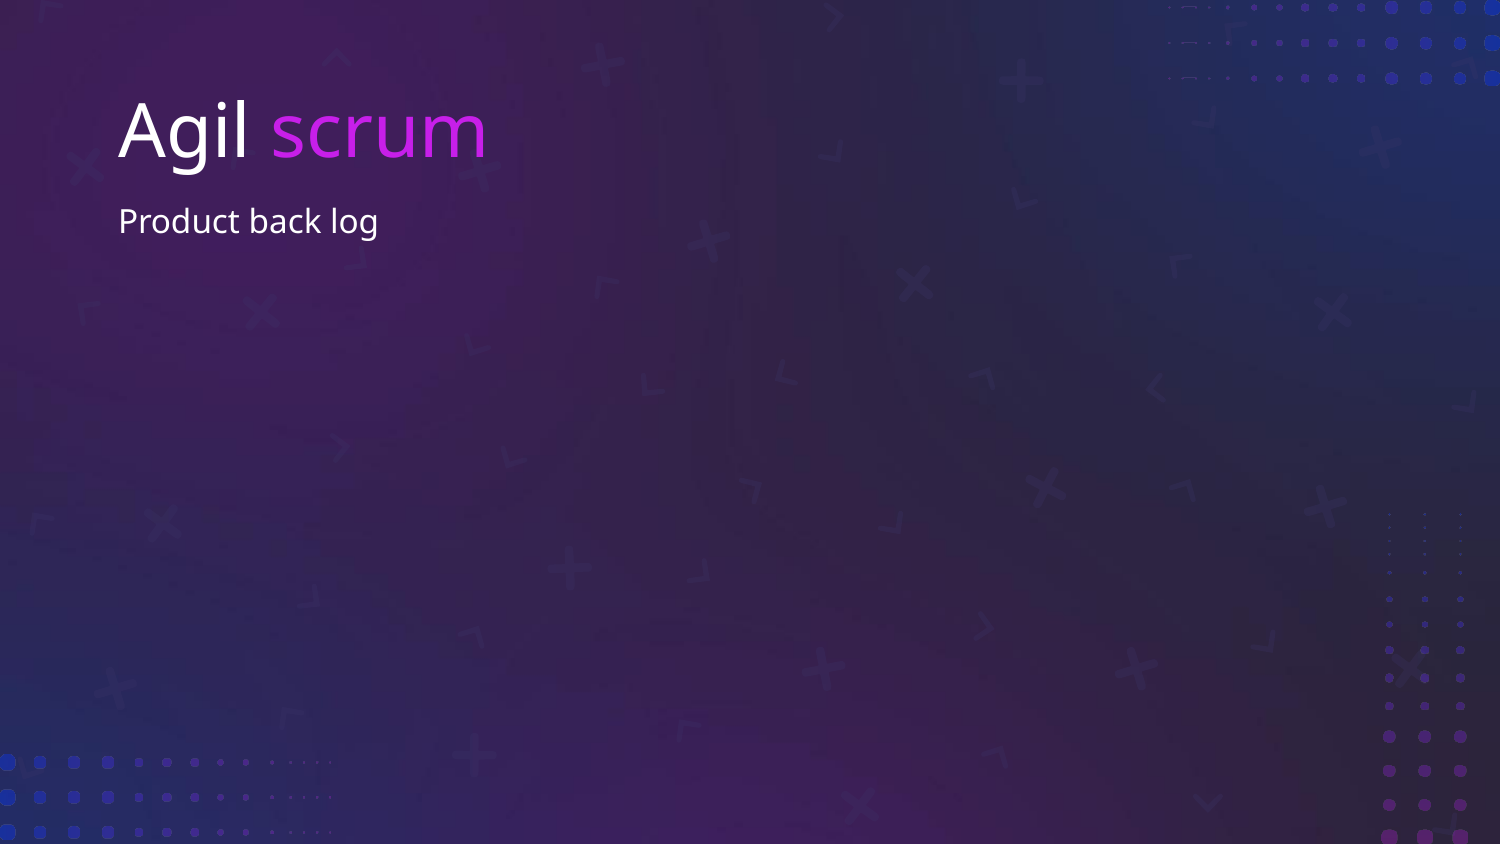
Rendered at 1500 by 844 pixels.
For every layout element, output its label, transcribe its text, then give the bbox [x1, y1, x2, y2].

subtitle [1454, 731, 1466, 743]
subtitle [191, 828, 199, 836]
text_box 04 [1382, 830, 1397, 835]
picture [0, 0, 1500, 844]
text_box 04 [1417, 838, 1433, 844]
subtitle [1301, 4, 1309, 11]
text_box 04 [1381, 838, 1397, 844]
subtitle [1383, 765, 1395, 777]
text_box 04 [1455, 830, 1468, 835]
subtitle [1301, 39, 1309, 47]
text_box 04 [1418, 830, 1432, 835]
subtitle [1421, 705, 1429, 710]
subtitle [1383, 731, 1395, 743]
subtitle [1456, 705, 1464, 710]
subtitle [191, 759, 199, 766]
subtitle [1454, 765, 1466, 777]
title Agil scrum [118, 88, 1382, 167]
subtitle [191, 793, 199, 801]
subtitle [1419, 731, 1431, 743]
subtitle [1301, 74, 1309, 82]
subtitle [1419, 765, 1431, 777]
text_box 04 [1453, 838, 1468, 844]
list Product back log [118, 200, 1382, 756]
